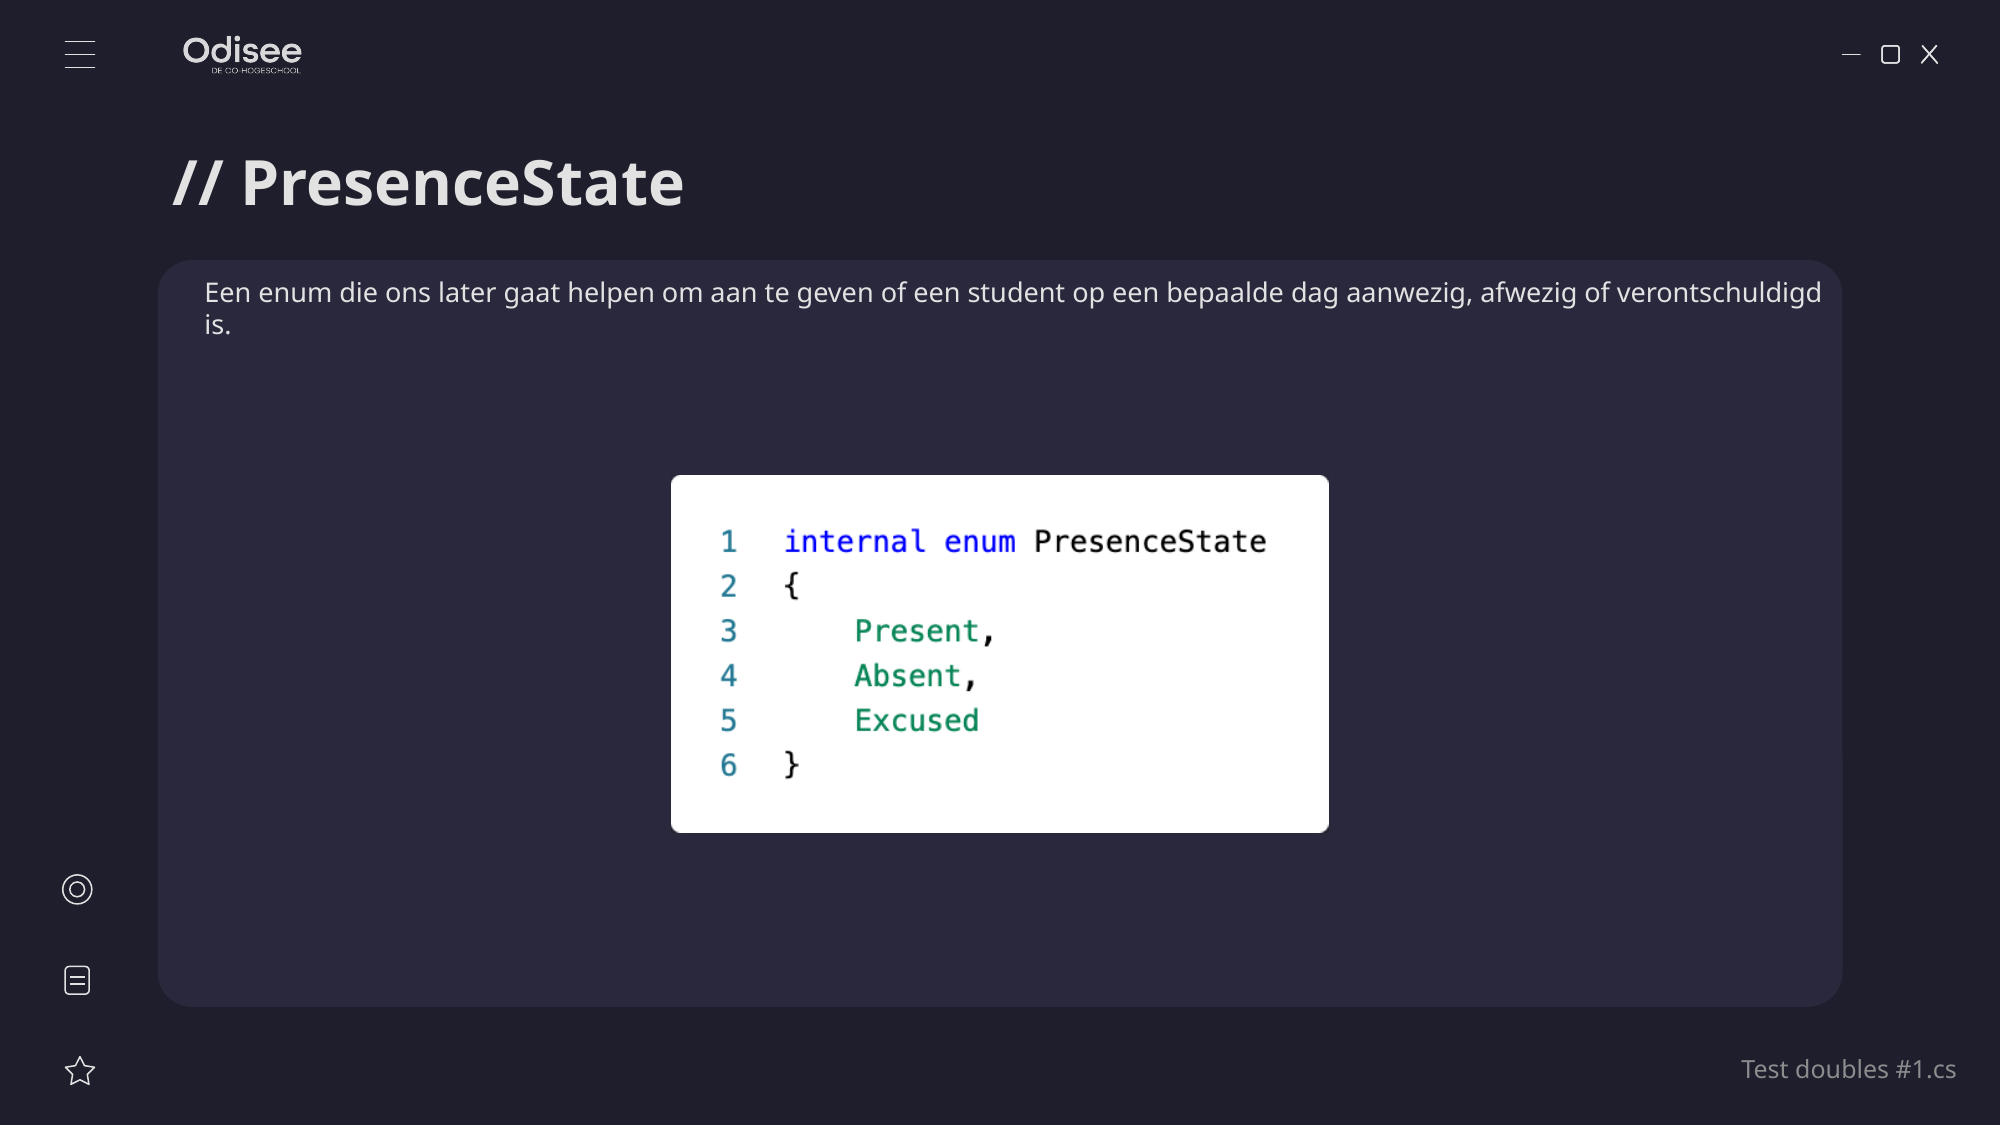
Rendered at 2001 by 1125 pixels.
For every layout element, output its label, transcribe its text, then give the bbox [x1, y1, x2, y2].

footer Test doubles #1.cs [1506, 1040, 1973, 1101]
title // PresenceState [157, 118, 1843, 244]
picture [671, 475, 1329, 833]
picture [157, 10, 328, 99]
list Een enum die ons later gaat helpen om aan te geven of een student op een bepaalde dag aanwezig, afwezig of verontschuldigd is. [157, 260, 1843, 1000]
